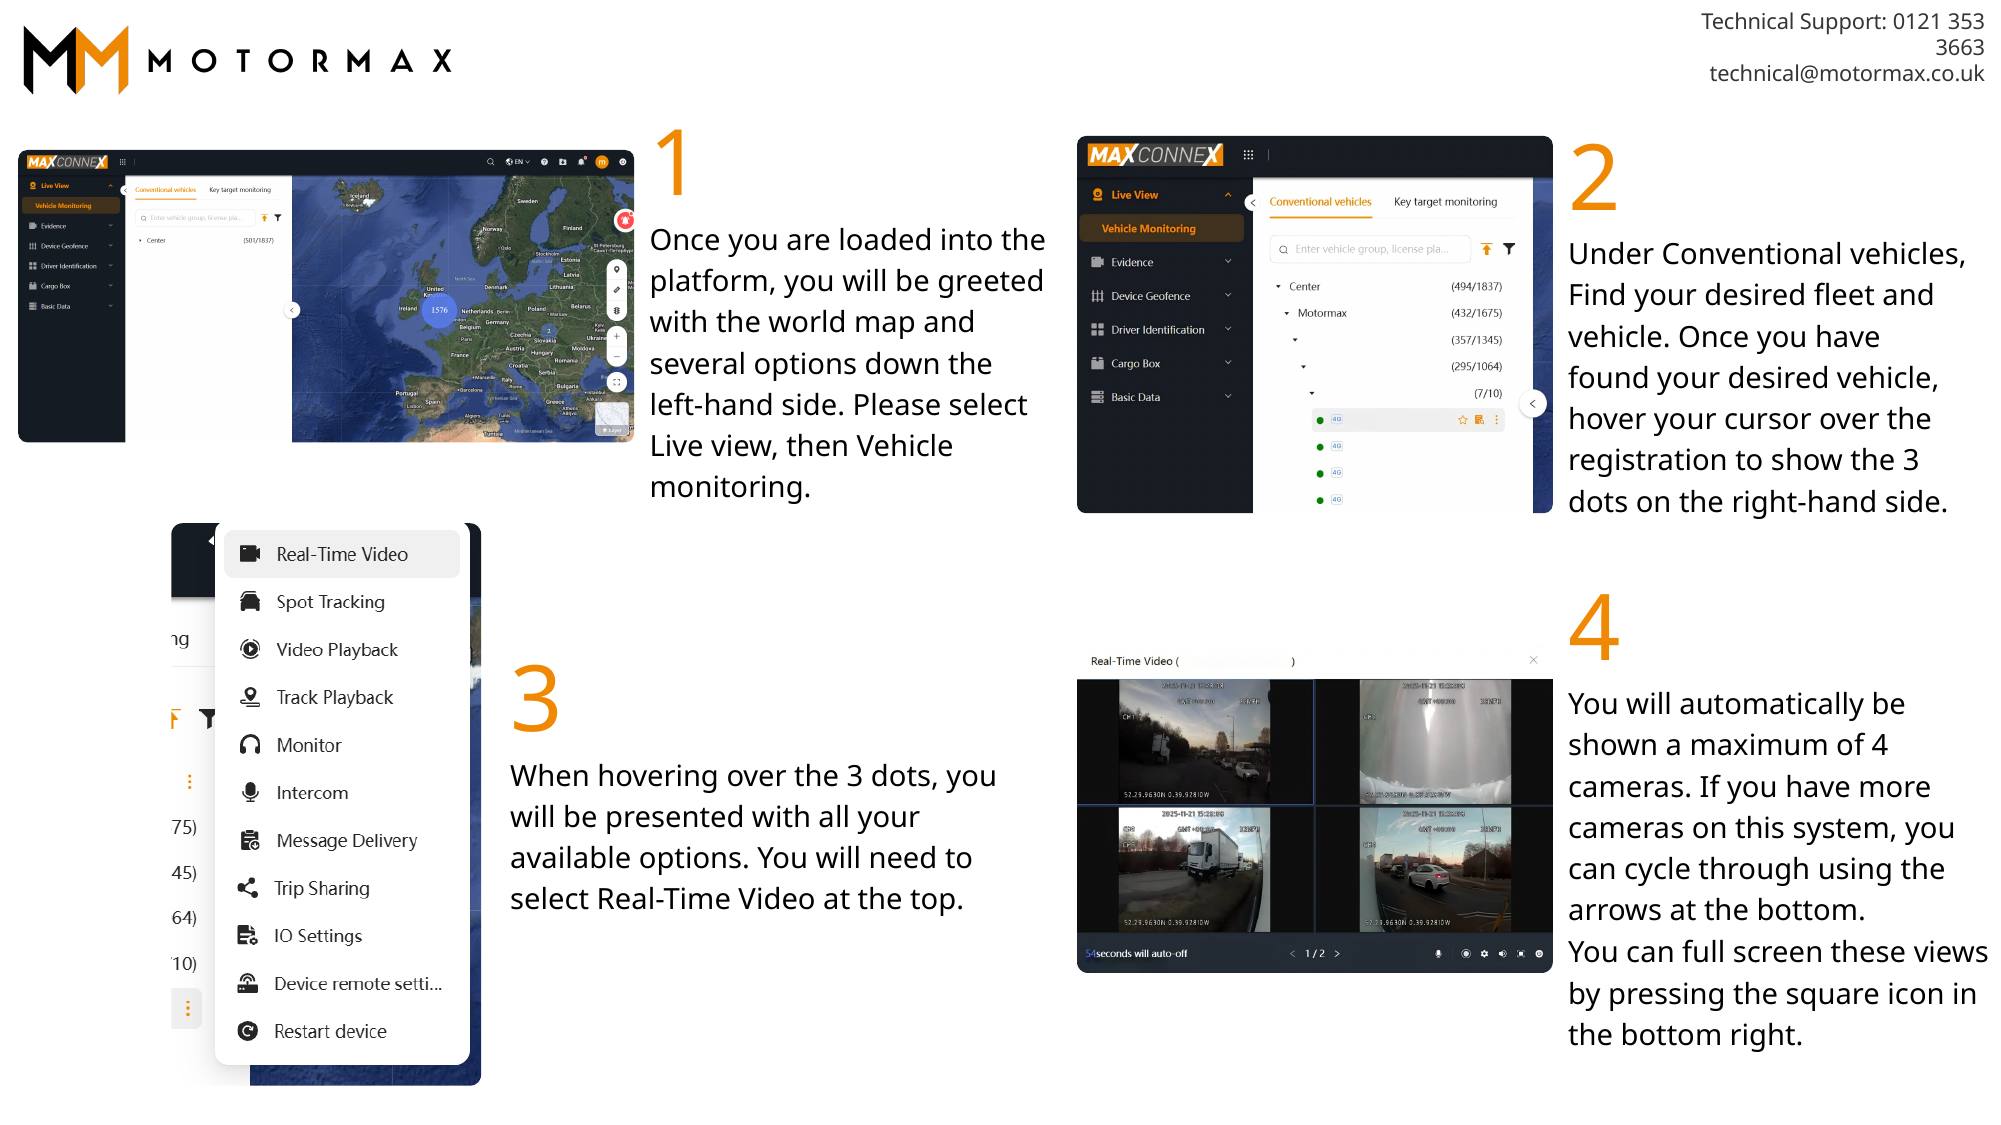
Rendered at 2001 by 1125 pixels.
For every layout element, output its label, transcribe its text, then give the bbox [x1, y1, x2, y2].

text_box 2 Under Conventional vehicles, Find your desired fleet and vehicle. Once you have found your desired vehicle, hover your cursor over the registration to show the 3 dots on the right-hand side. [1566, 116, 1970, 518]
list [17, 149, 635, 443]
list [170, 522, 482, 1087]
text_box 3 When hovering over the 3 dots, you will be presented with all your available options. You will need to select Real-Time Video at the top. [508, 640, 1050, 916]
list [1076, 643, 1554, 974]
text_box 1 Once you are loaded into the platform, you will be greeted with the world map and several options down the left-hand side. Please select Live view, then Vehicle monitoring. [647, 102, 1052, 504]
text_box 4 You will automatically be shown a maximum of 4 cameras. If you have more cameras on this system, you can cycle through using the arrows at the bottom. You can full screen these views by pressing the square icon in the bottom right. [1566, 566, 2000, 1052]
picture [0, 0, 518, 143]
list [1076, 135, 1554, 514]
